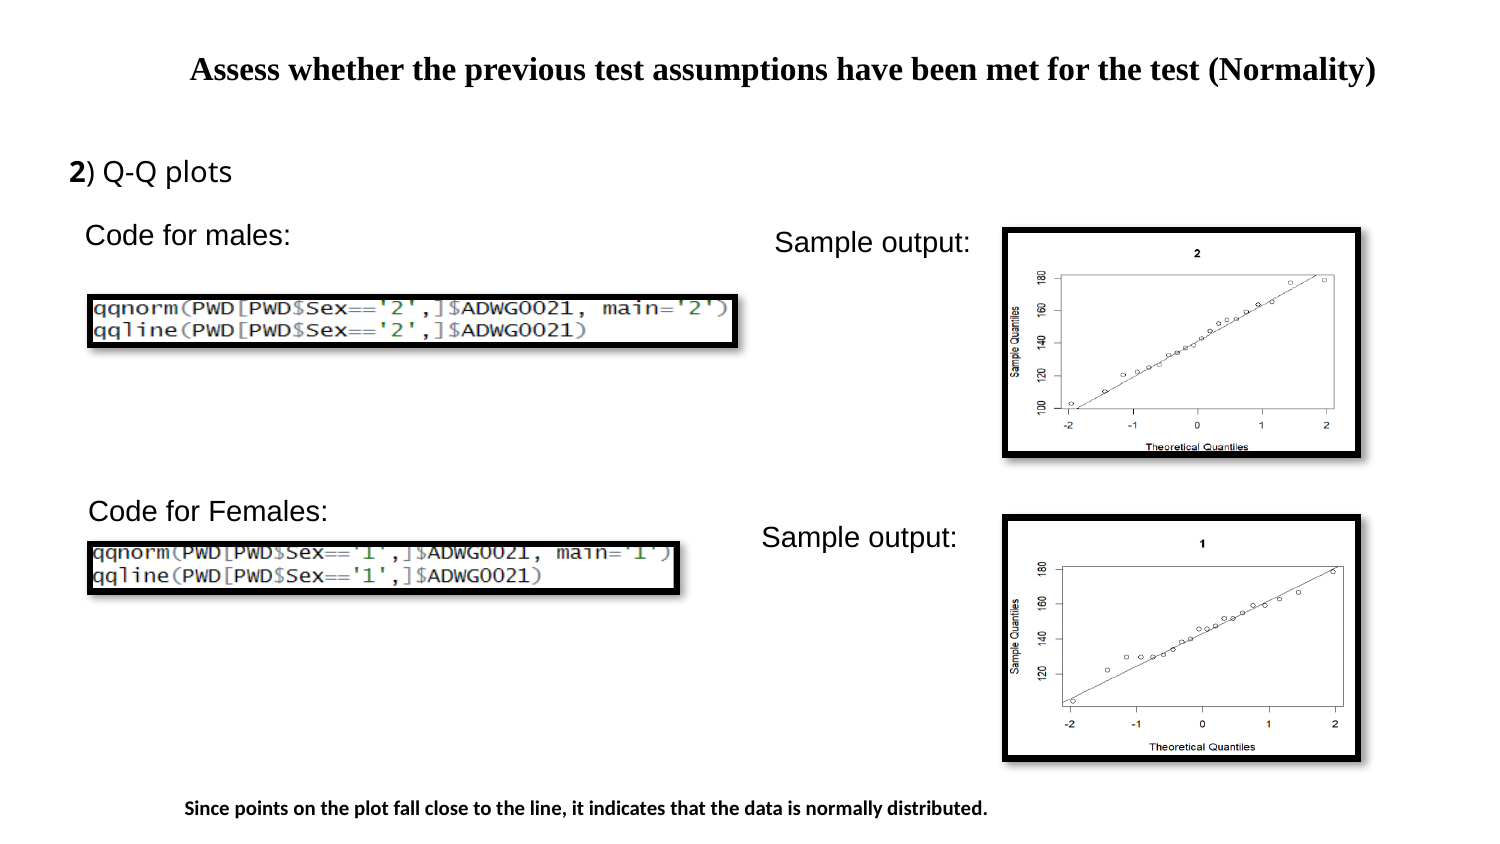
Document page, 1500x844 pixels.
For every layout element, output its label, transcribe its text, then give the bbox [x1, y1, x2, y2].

list 2) Q-Q plots [35, 108, 1449, 750]
picture [92, 546, 674, 589]
text_box Since points on the plot fall close to the line, it indicates that the data is normally distributed. [169, 785, 1249, 827]
text_box Sample output: [746, 510, 1003, 561]
text_box Code for Females: [73, 485, 367, 536]
text_box Sample output: [759, 215, 1016, 266]
picture [1007, 232, 1356, 452]
picture [92, 299, 733, 343]
text_box Code for males: [70, 208, 327, 259]
title Assess whether the previous test assumptions have been met for the test (Normality) [0, 32, 1449, 109]
picture [1007, 520, 1356, 756]
